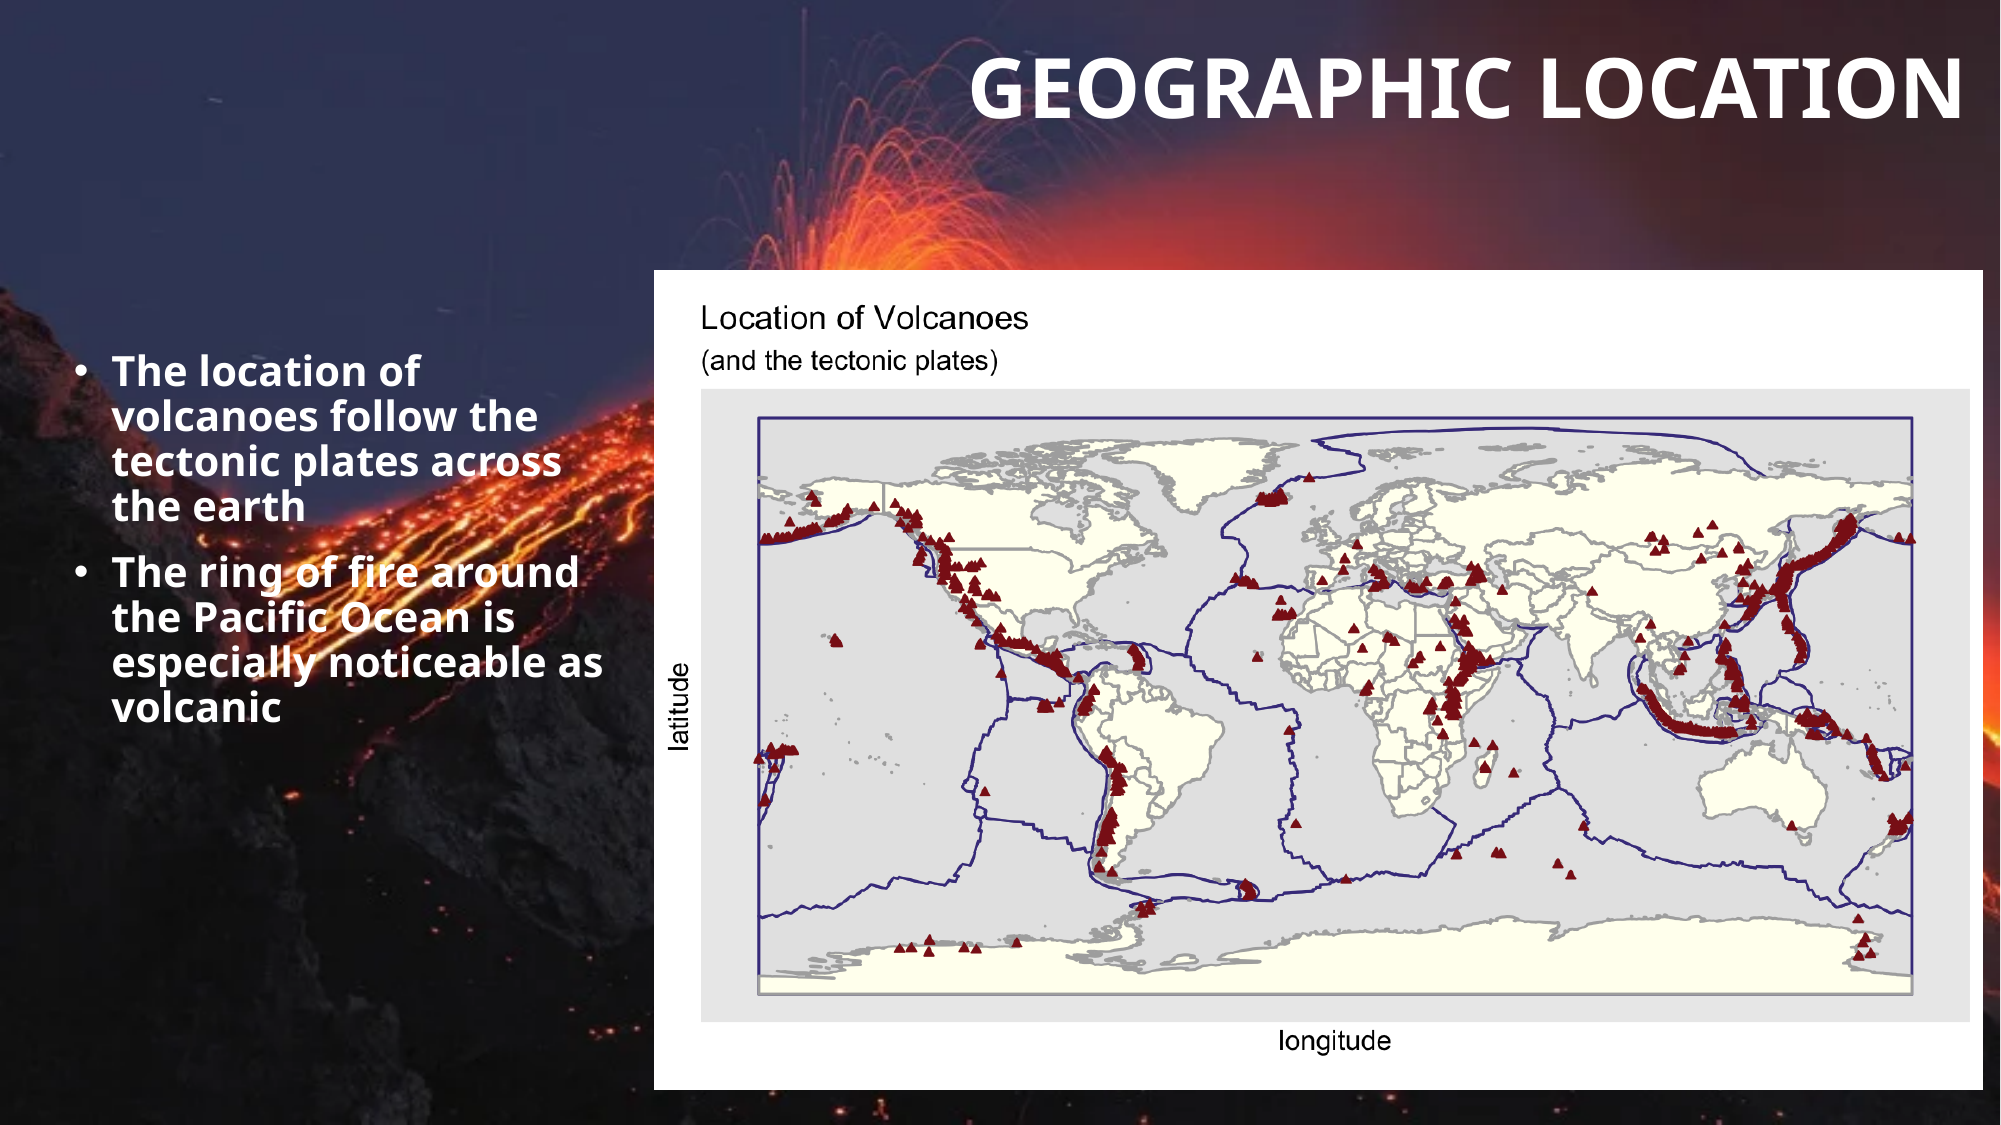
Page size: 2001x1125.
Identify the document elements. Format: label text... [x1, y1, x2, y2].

picture [0, 0, 2001, 1125]
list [654, 269, 1983, 1090]
list The location of volcanoes follow the tectonic plates across the earth The ring of fire around the Pacific Ocean is especially noticeable as volcanic [58, 342, 631, 1017]
title Geographic Location [570, 35, 1983, 248]
